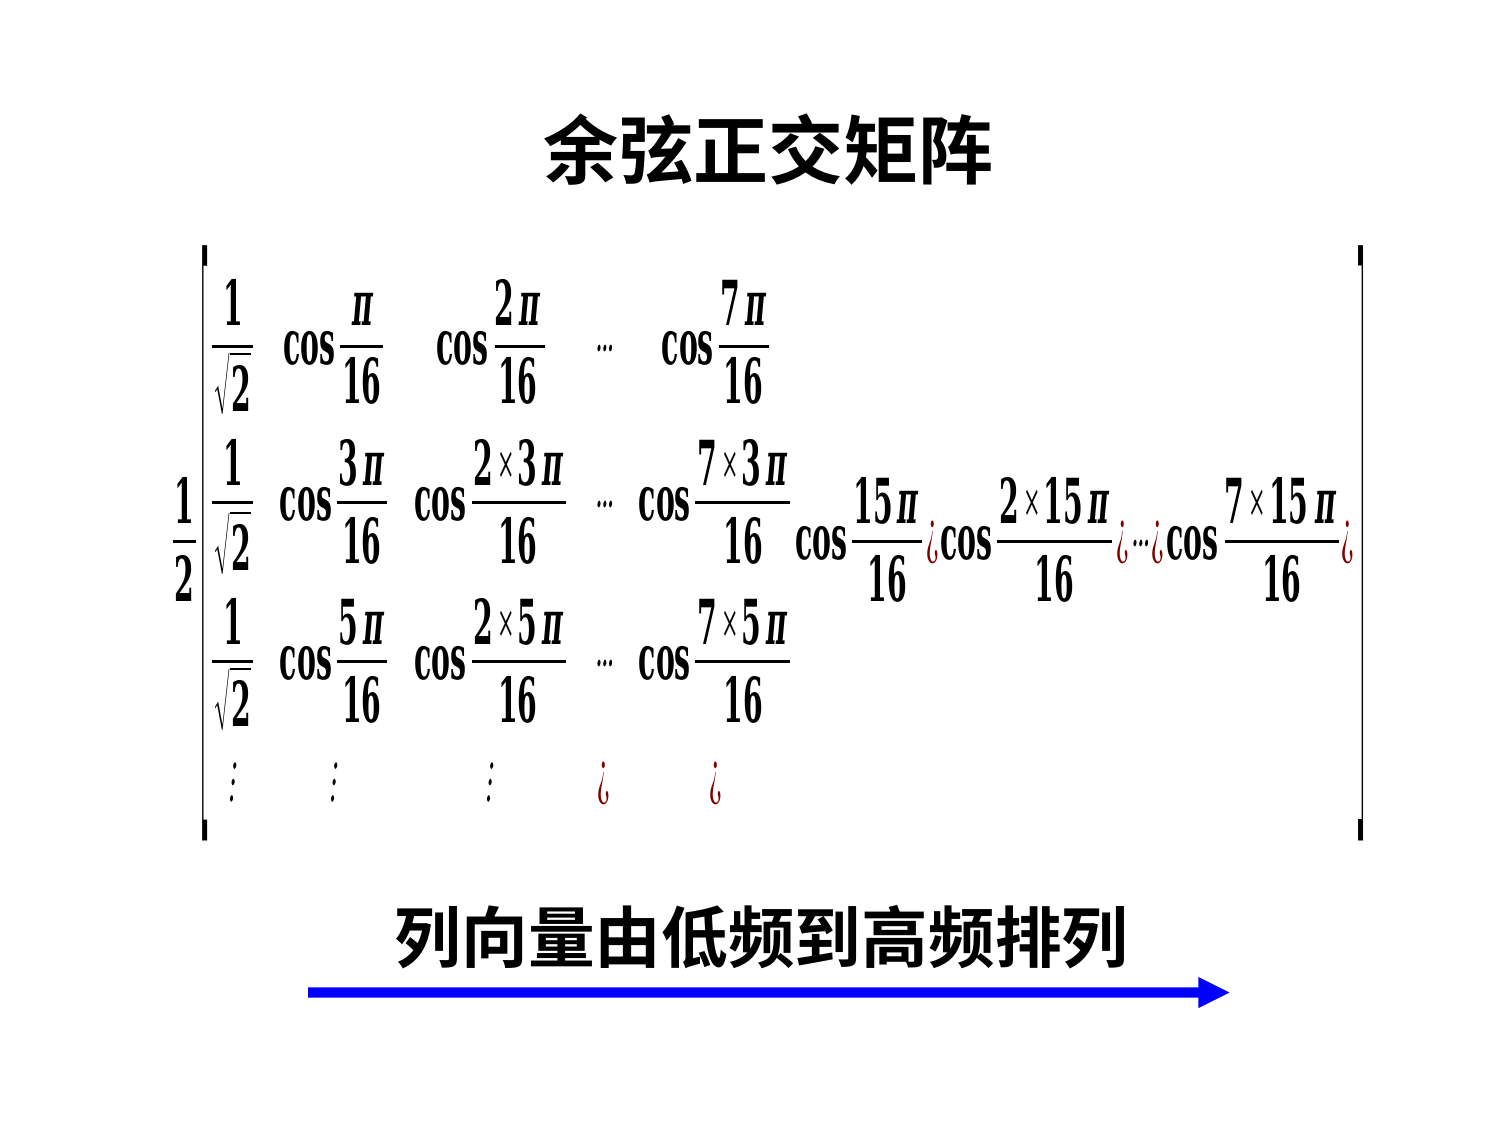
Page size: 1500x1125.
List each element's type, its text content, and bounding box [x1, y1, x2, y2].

text_box [308, 986, 1230, 999]
text_box 列向量由低频到高频排列 [253, 888, 1270, 984]
text_box 余弦正交矩阵 [373, 95, 1165, 202]
